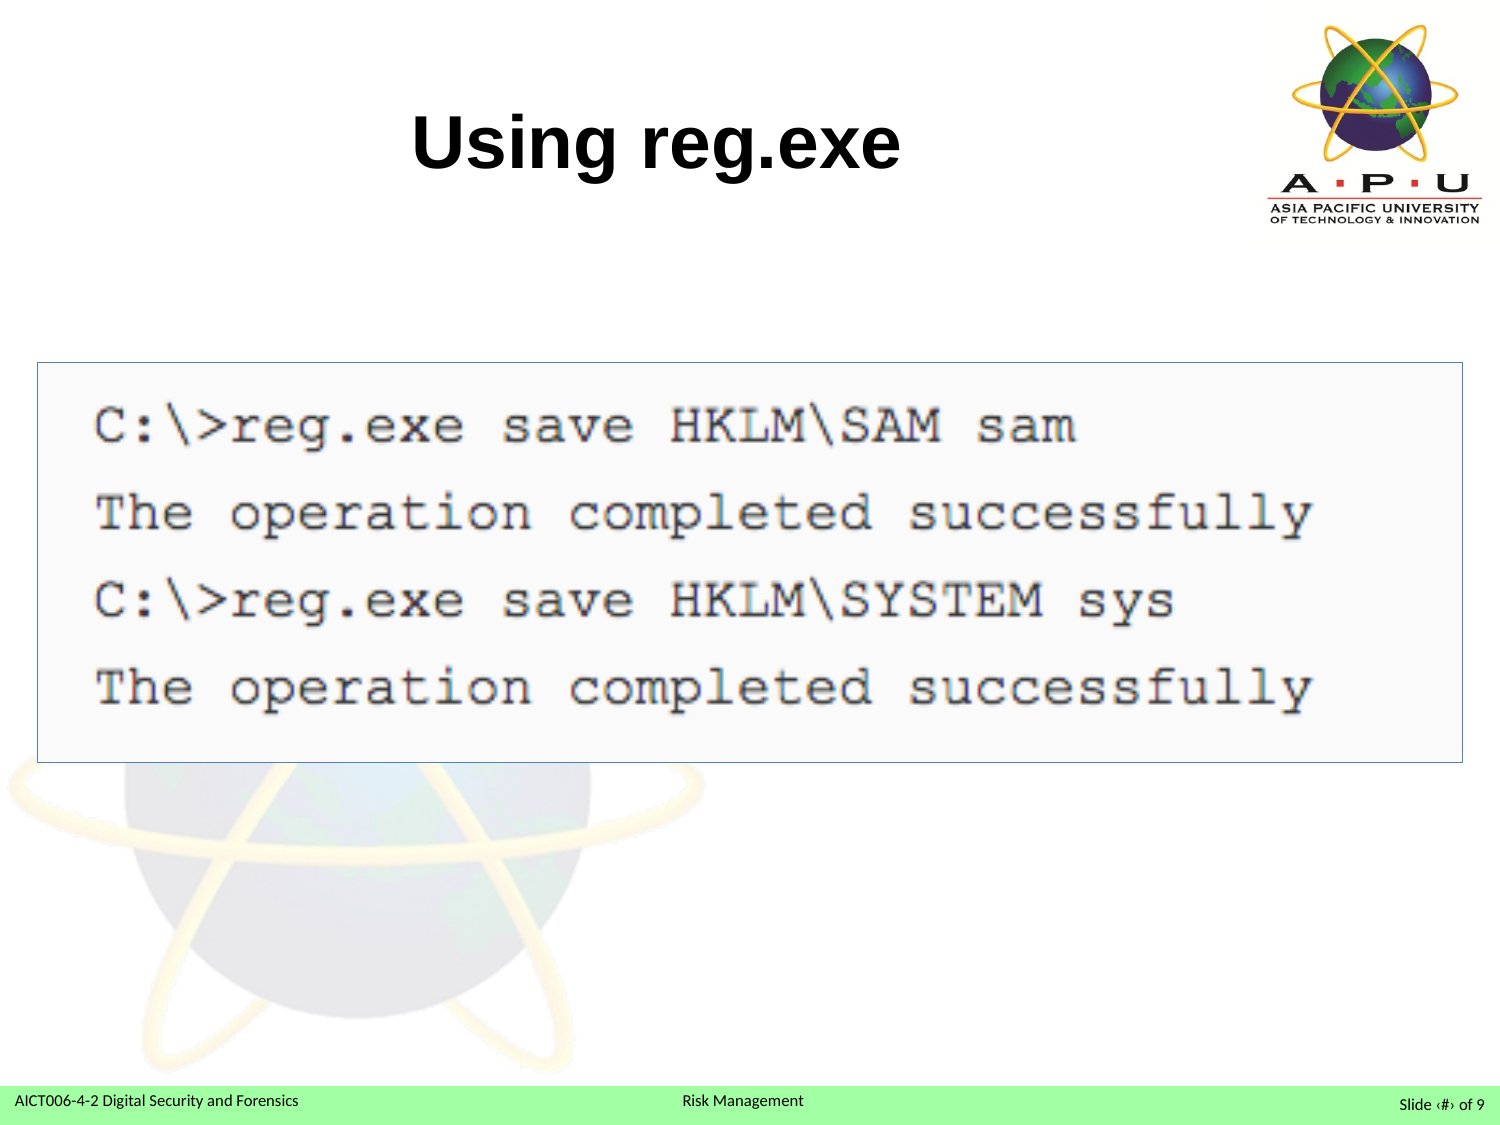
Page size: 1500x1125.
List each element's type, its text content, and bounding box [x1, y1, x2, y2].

footer Slide ‹#› of 9 [1024, 1086, 1500, 1125]
title Using reg.exe [79, 45, 1235, 233]
picture [1251, 0, 1500, 249]
picture [37, 362, 1463, 763]
